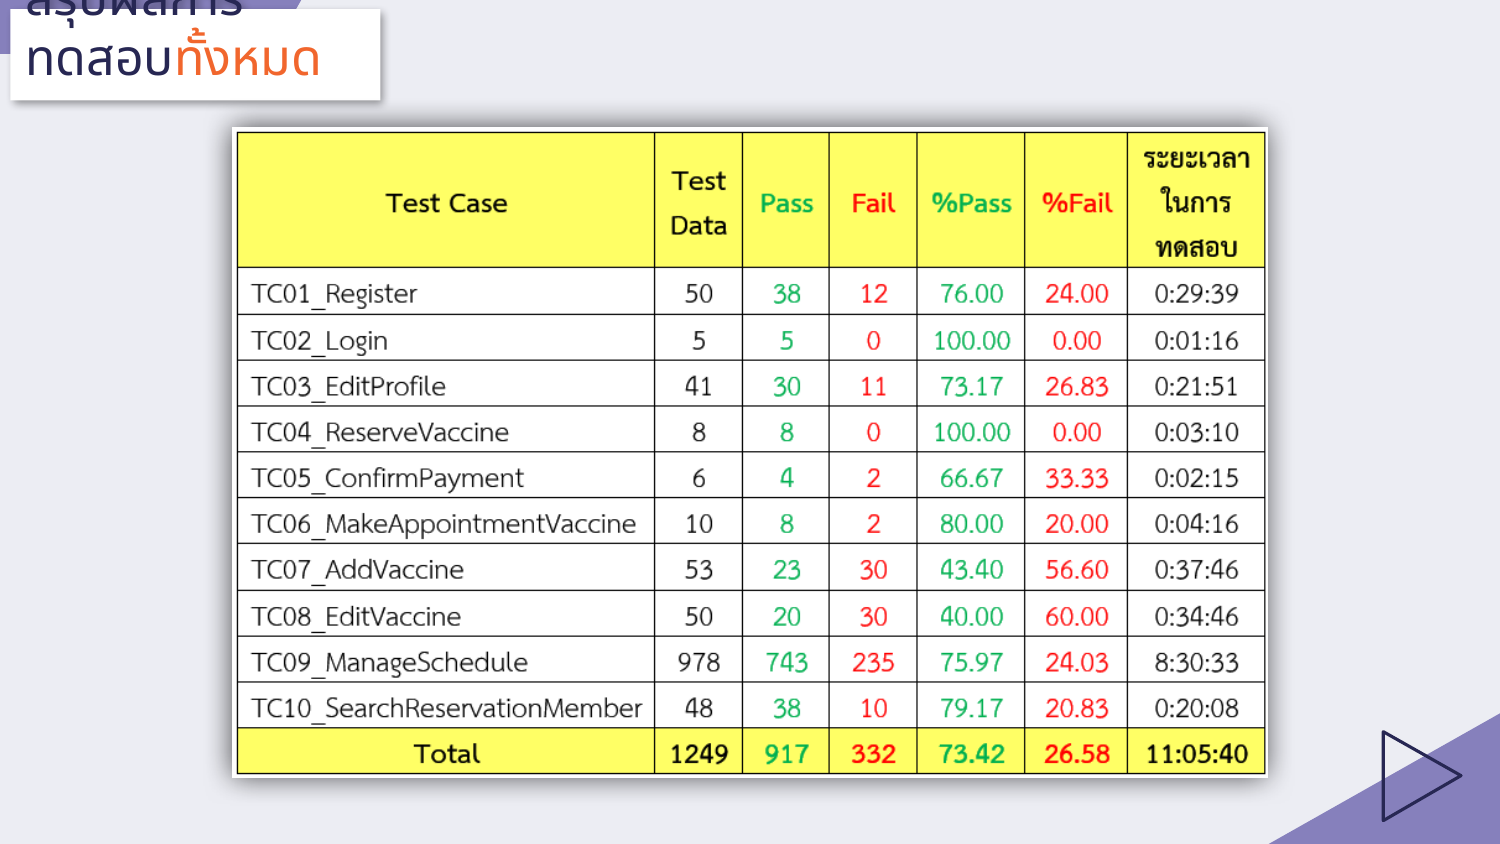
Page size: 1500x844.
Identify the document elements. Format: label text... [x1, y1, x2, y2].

picture [232, 127, 1268, 779]
title สรุปผลการทดสอบทั้งหมด [8, 7, 382, 102]
